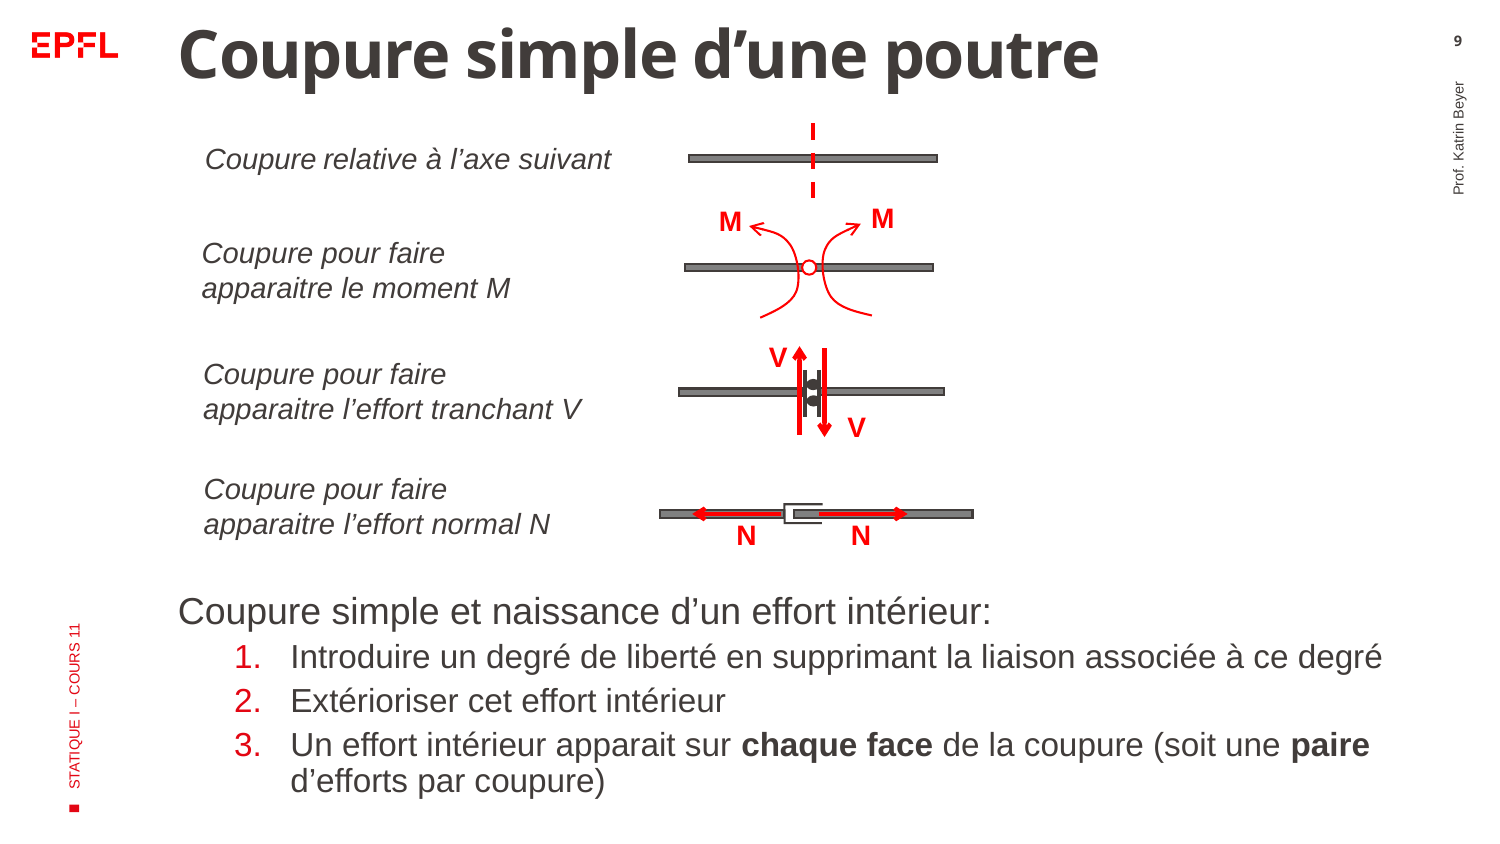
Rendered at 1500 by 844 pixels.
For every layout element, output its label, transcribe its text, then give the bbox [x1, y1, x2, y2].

text_box Coupure relative à l’axe suivant [190, 133, 628, 183]
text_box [678, 332, 944, 463]
slide_number STATIQUE I – COURS 11 [0, 256, 149, 805]
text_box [689, 123, 938, 199]
text_box Coupure pour faire apparaitre le moment M [186, 226, 599, 312]
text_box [660, 504, 973, 571]
footer Prof. Katrin Beyer [1415, 59, 1500, 641]
picture [21, 21, 129, 69]
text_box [685, 193, 934, 318]
text_box Coupure pour faire apparaitre l’effort normal N [188, 462, 601, 548]
list Coupure simple et naissance d’un effort intérieur: Introduire un degré de liberté en supprimant la liaison associée à ce degré Extérioriser cet effort intérieur Un effort intérieur apparait sur chaque face de la coupure (soit une paire d’efforts par coupure) [148, 584, 1416, 832]
title Coupure simple d’une poutre [148, 21, 1300, 198]
text_box Coupure pour faire apparaitre l’effort tranchant V [188, 348, 600, 433]
slide_number 9 [1415, 32, 1500, 59]
